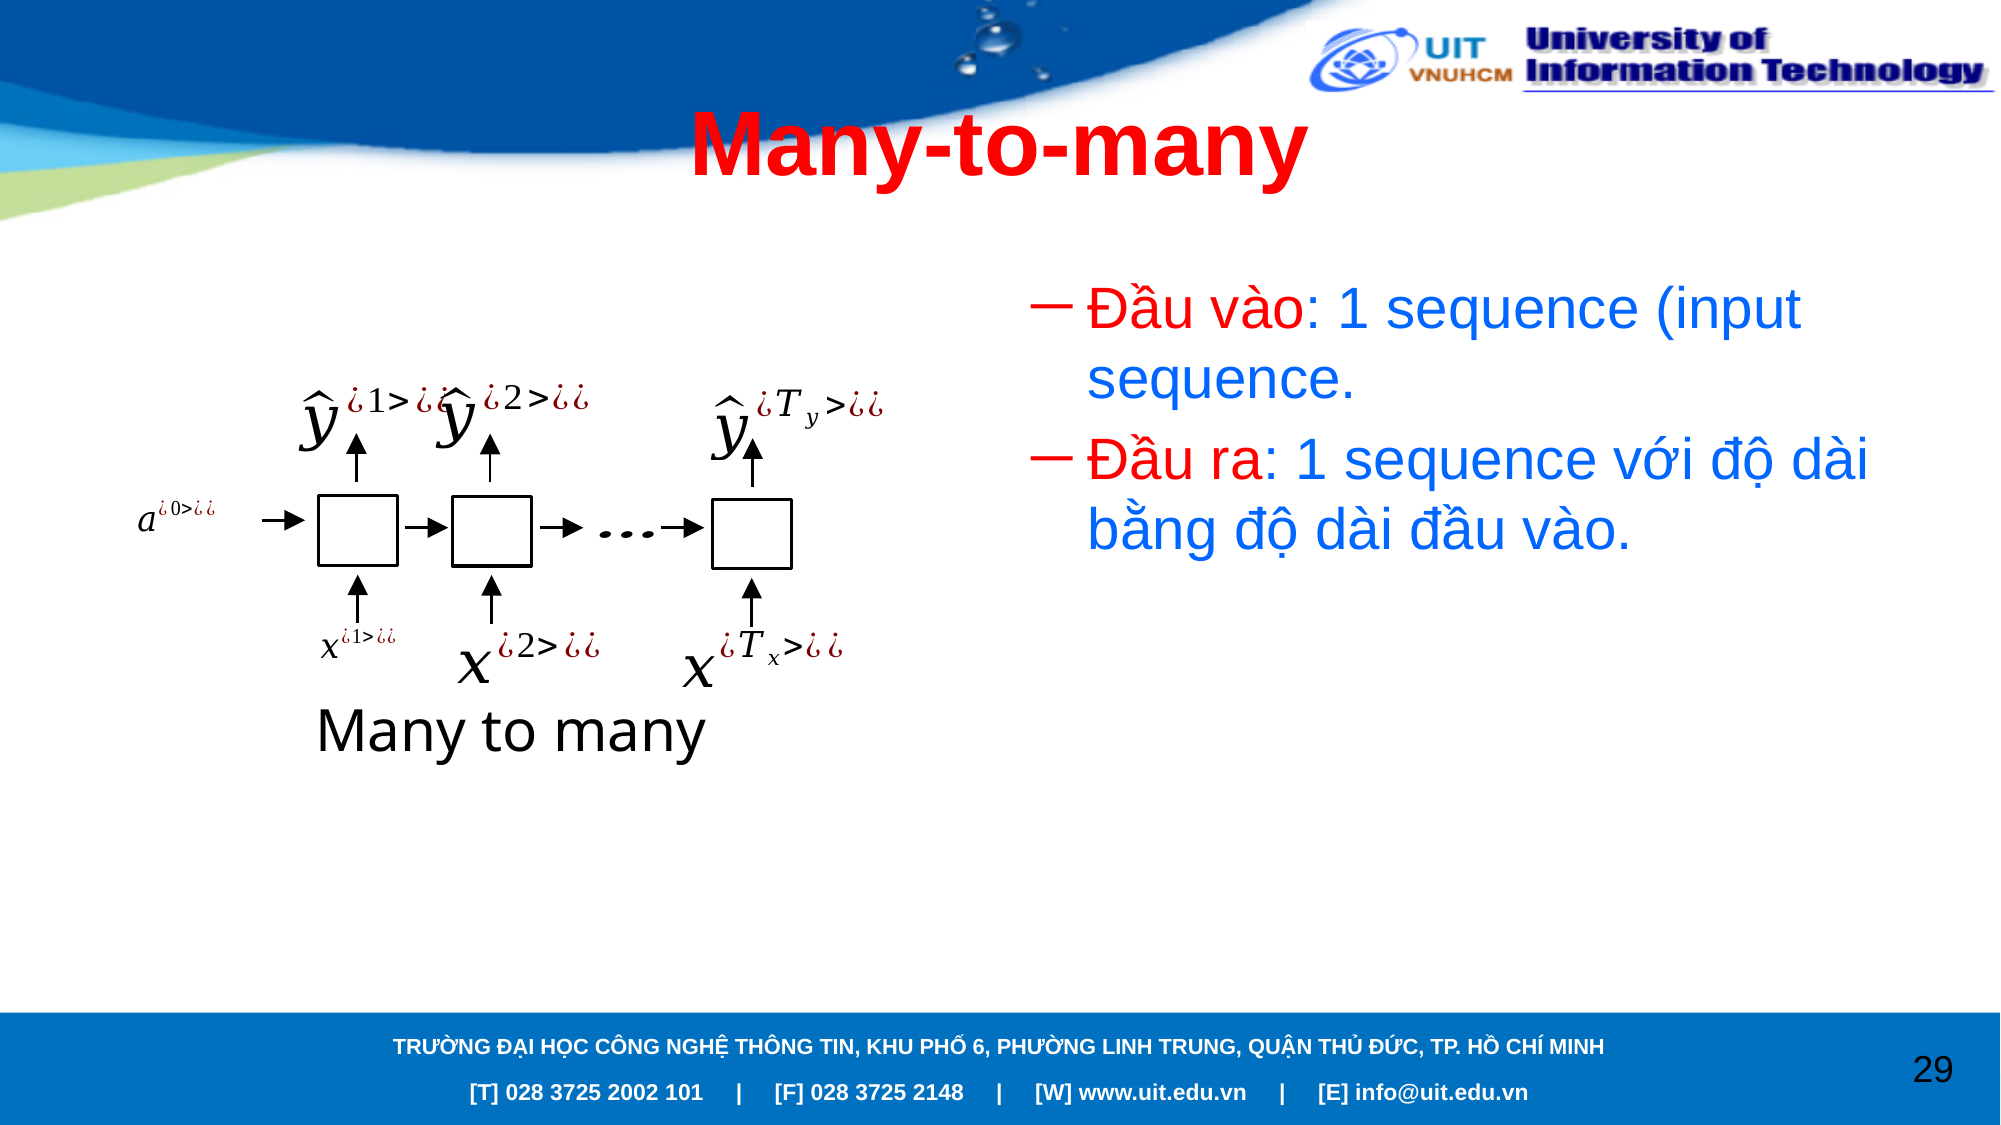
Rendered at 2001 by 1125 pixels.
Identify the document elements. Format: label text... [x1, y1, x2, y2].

picture [0, 0, 2001, 1125]
title Many-to-many [99, 45, 1900, 233]
list Đầu vào: 1 sequence (input sequence. Đầu ra: 1 sequence với độ dài bằng độ dài đầu vào. [1016, 262, 1900, 1005]
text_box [137, 374, 887, 772]
